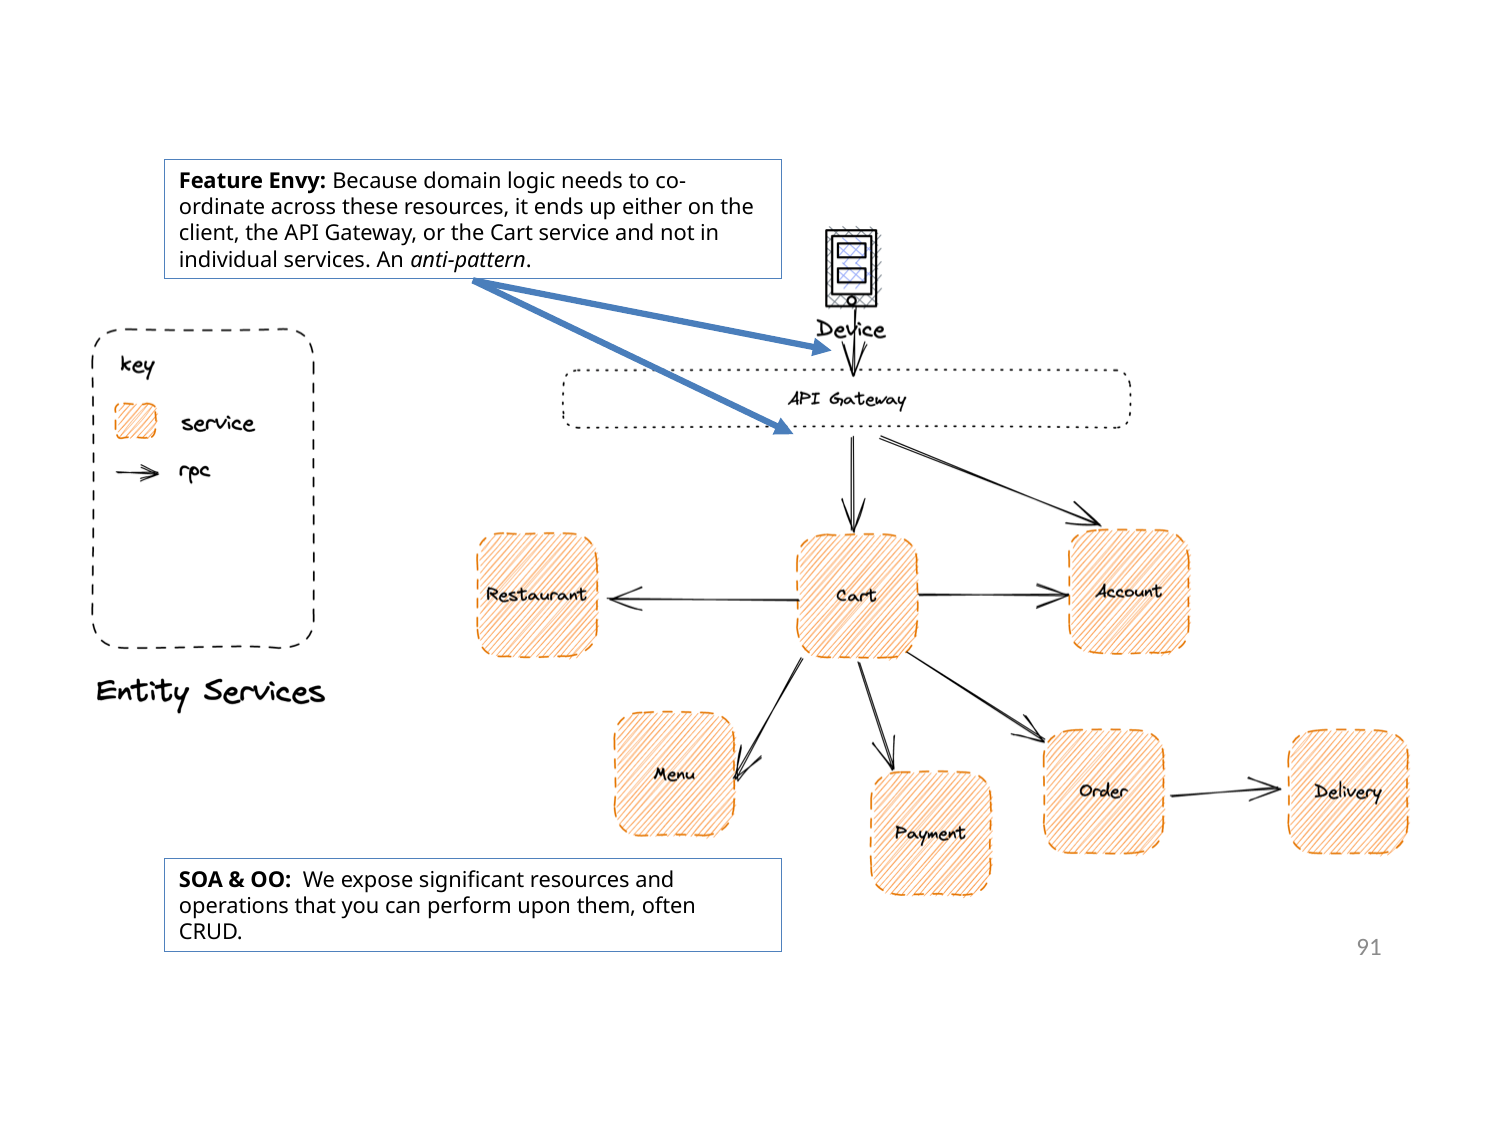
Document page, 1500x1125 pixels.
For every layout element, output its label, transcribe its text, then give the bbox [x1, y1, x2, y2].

text_box Feature Envy: Because domain logic needs to co-ordinate across these resources, it ends up either on the client, the API Gateway, or the Cart service and not in individual services. An anti-pattern. [164, 159, 782, 218]
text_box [794, 280, 832, 351]
text_box SOA & OO: We expose significant resources and operations that you can perform upon them, often CRUD. [164, 914, 782, 952]
slide_number 91 [1059, 922, 1397, 968]
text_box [472, 280, 794, 435]
picture [81, 219, 1419, 906]
